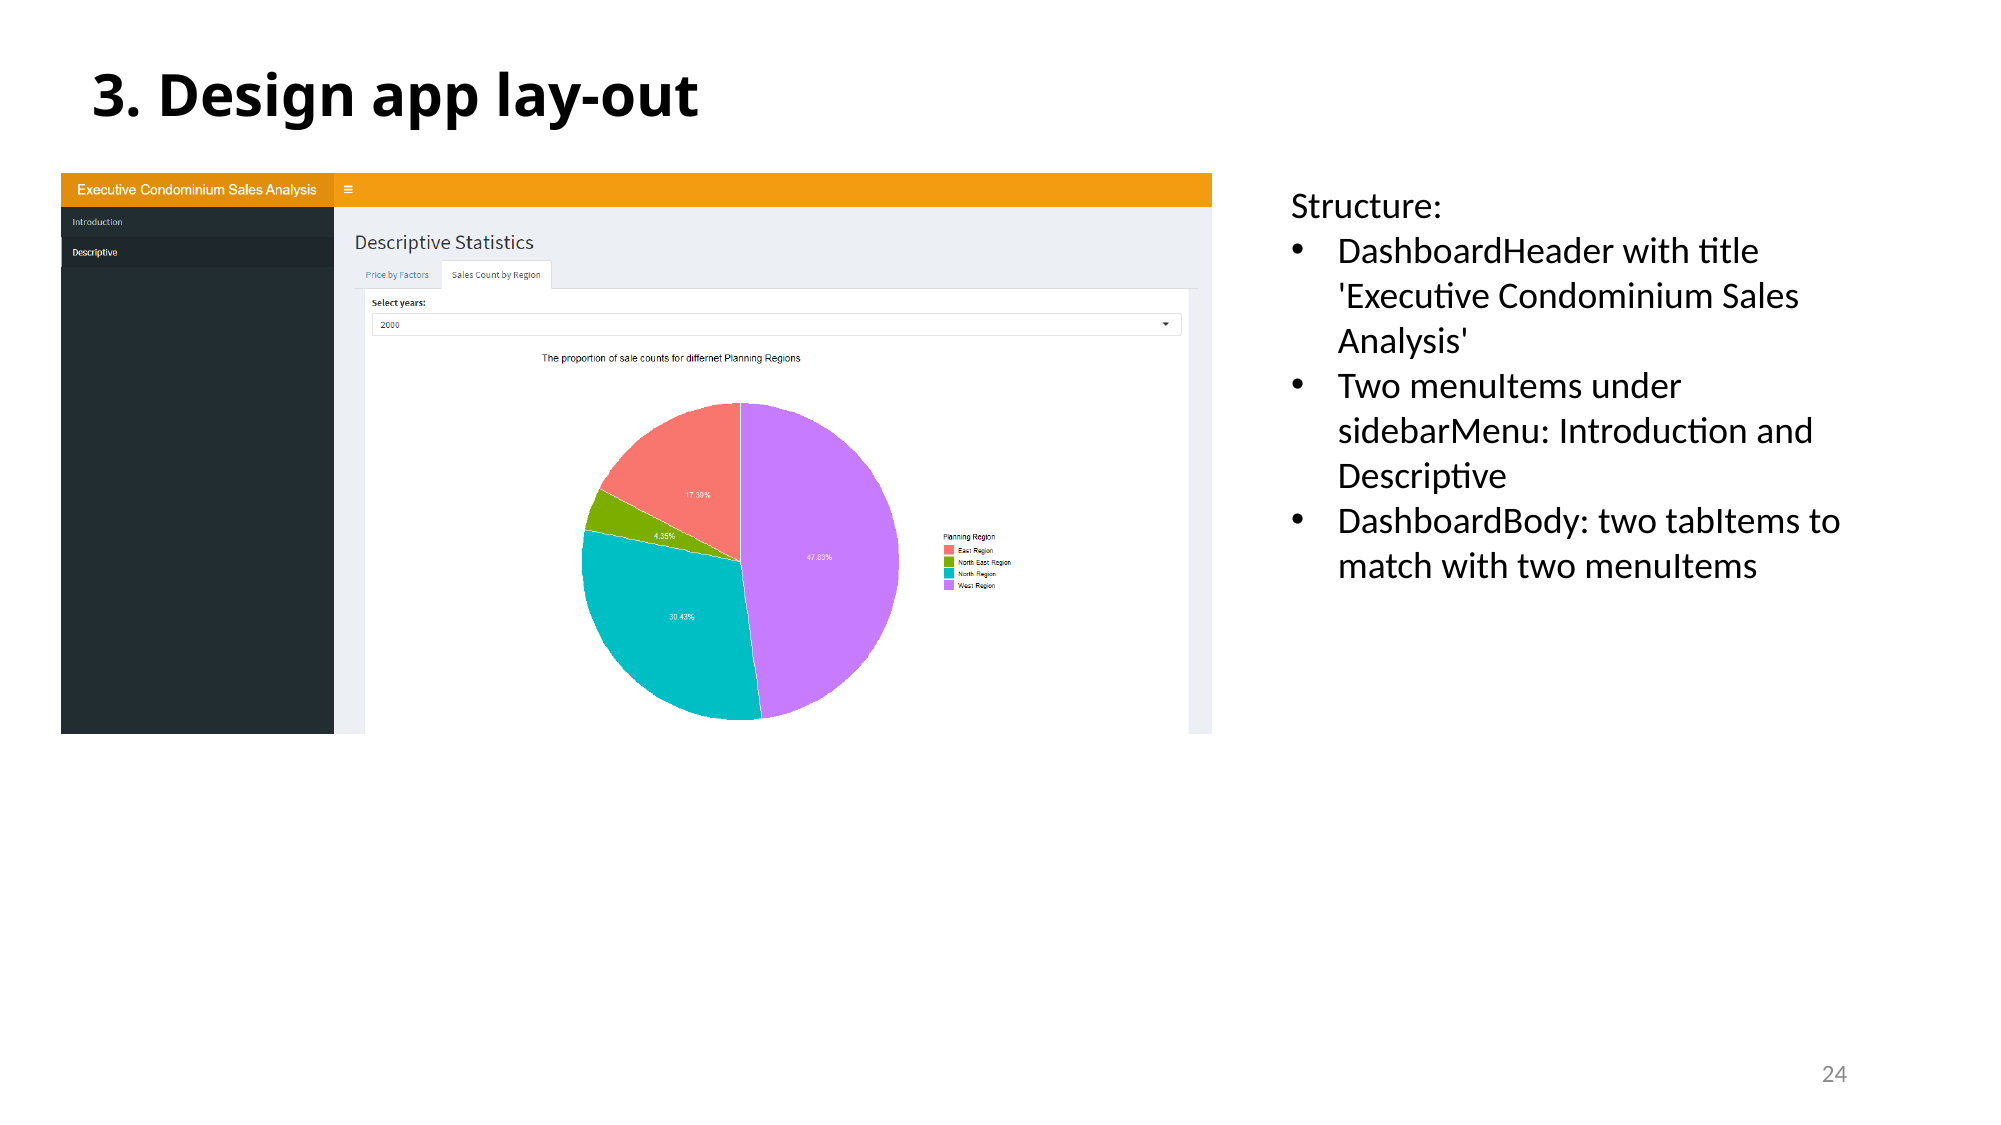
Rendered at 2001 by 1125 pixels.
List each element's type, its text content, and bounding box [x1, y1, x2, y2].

slide_number 24 [1412, 1042, 1863, 1103]
text_box Structure: DashboardHeader with title 'Executive Condominium Sales Analysis' Two menuItems under sidebarMenu: Introduction and Descriptive DashboardBody: two tabItems to match with two menuItems [1276, 173, 1905, 639]
text_box 3. Design app lay-out [77, 29, 959, 166]
picture [61, 173, 1212, 734]
